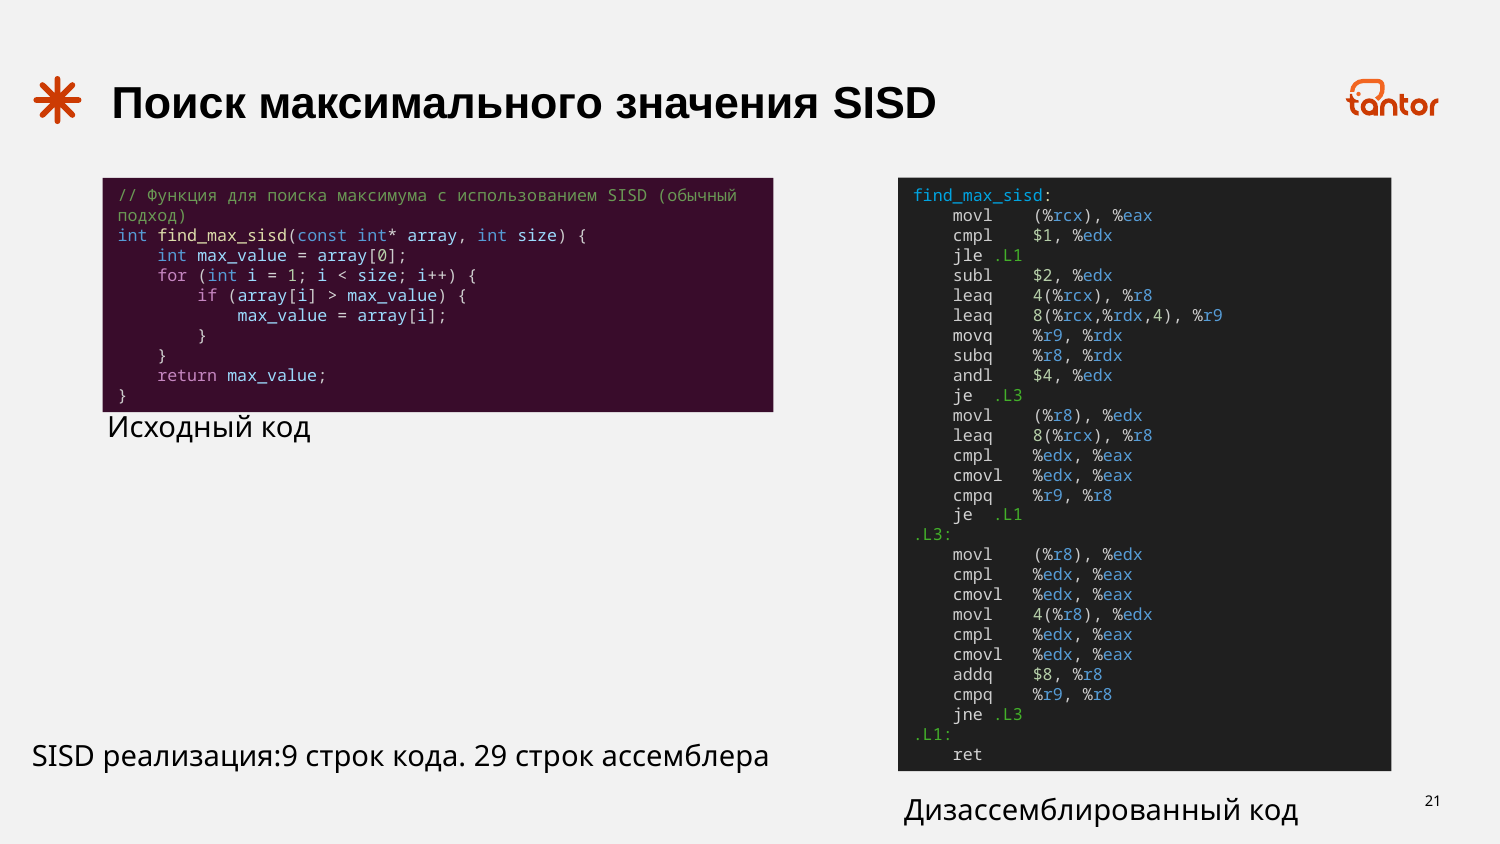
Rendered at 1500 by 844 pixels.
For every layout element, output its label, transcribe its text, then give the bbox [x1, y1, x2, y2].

text_box Исходный код [101, 395, 341, 465]
text_box SISD реализация:9 строк кода. 29 строк ассемблера [25, 723, 838, 844]
text_box Дизассемблированный код [898, 778, 1371, 834]
title Поиск максимального значения SISD [96, 22, 1267, 178]
text_box find_max_sisd: movl (%rcx), %eax cmpl $1, %edx jle .L1 subl $2, %edx leaq 4(%rcx), %r8 leaq 8(%rcx,%rdx,4), %r9 movq %r9, %rdx subq %r8, %rdx andl $4, %edx je .L3 movl (%r8), %edx leaq 8(%rcx), %r8 cmpl %edx, %eax cmovl %edx, %eax cmpq %r9, %r8 je .L1 .L3: movl (%r8), %edx cmpl %edx, %eax cmovl %edx, %eax movl 4(%r8), %edx cmpl %edx, %eax cmovl %edx, %eax addq $8, %r8 cmpq %r9, %r8 jne .L3 .L1: ret [898, 177, 1392, 772]
text_box // Функция для поиска максимума с использованием SISD (обычный подход) int find_max_sisd(const int* array, int size) { int max_value = array[0]; for (int i = 1; i < size; i++) { if (array[i] > max_value) { max_value = array[i]; } } return max_value; } [102, 177, 774, 413]
